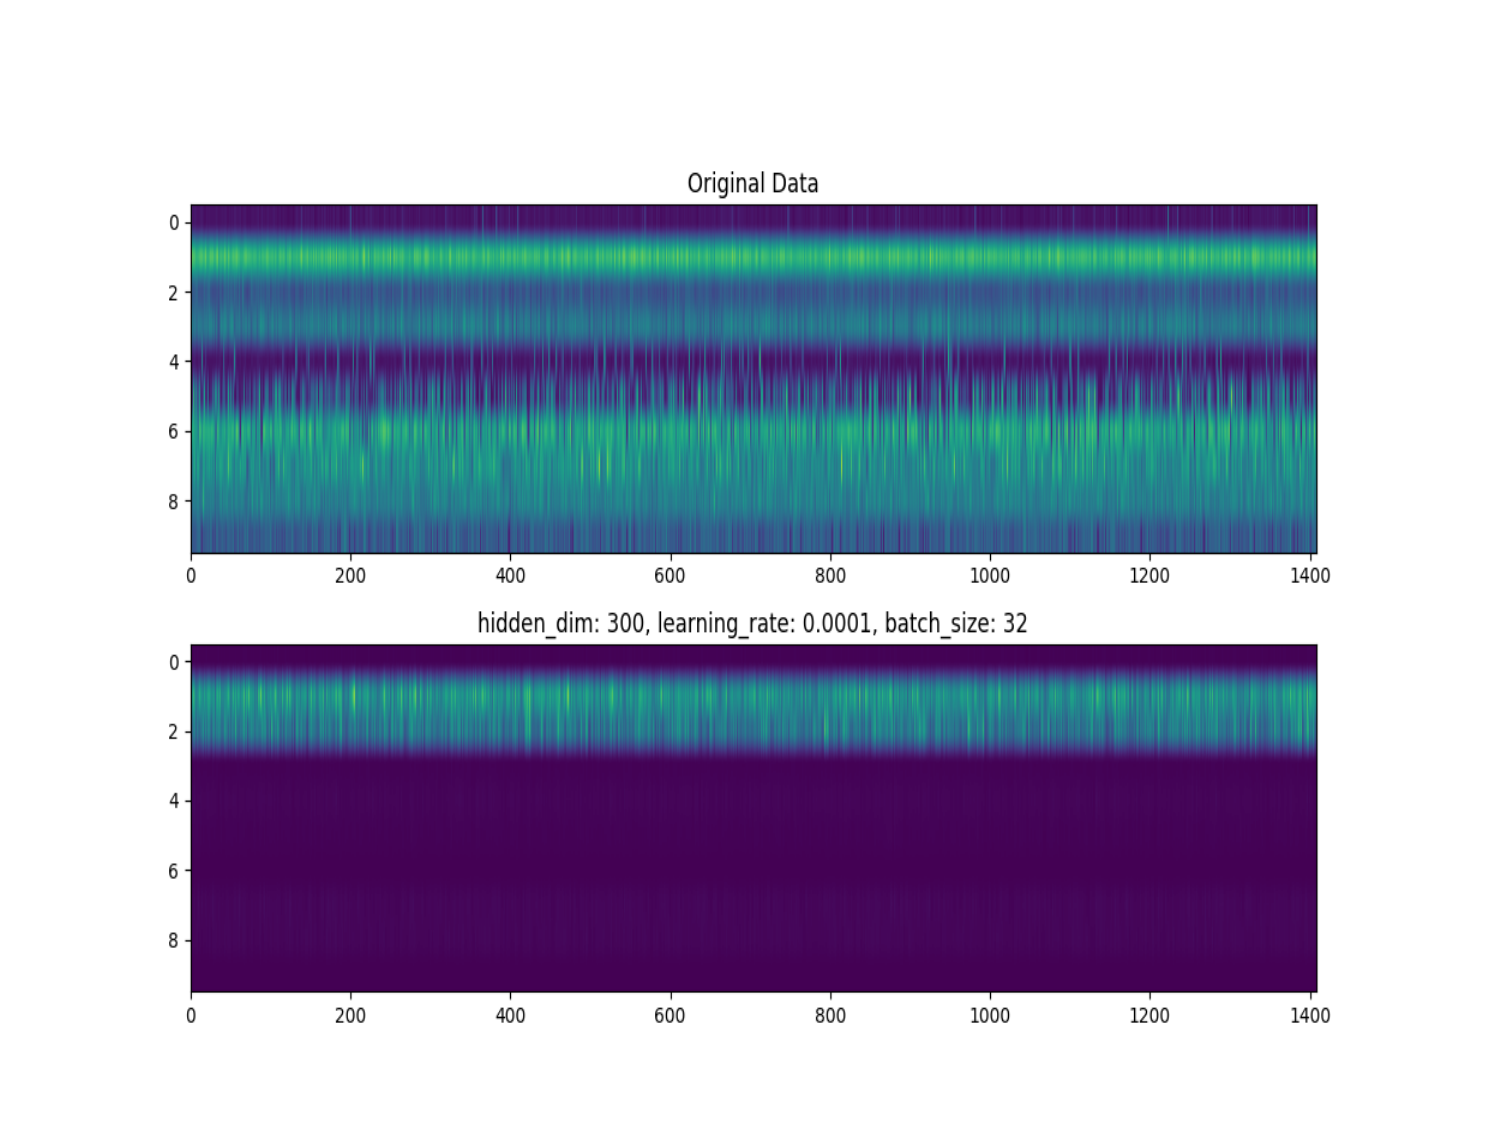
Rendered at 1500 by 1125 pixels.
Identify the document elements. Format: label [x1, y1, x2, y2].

picture [149, 149, 1351, 1051]
